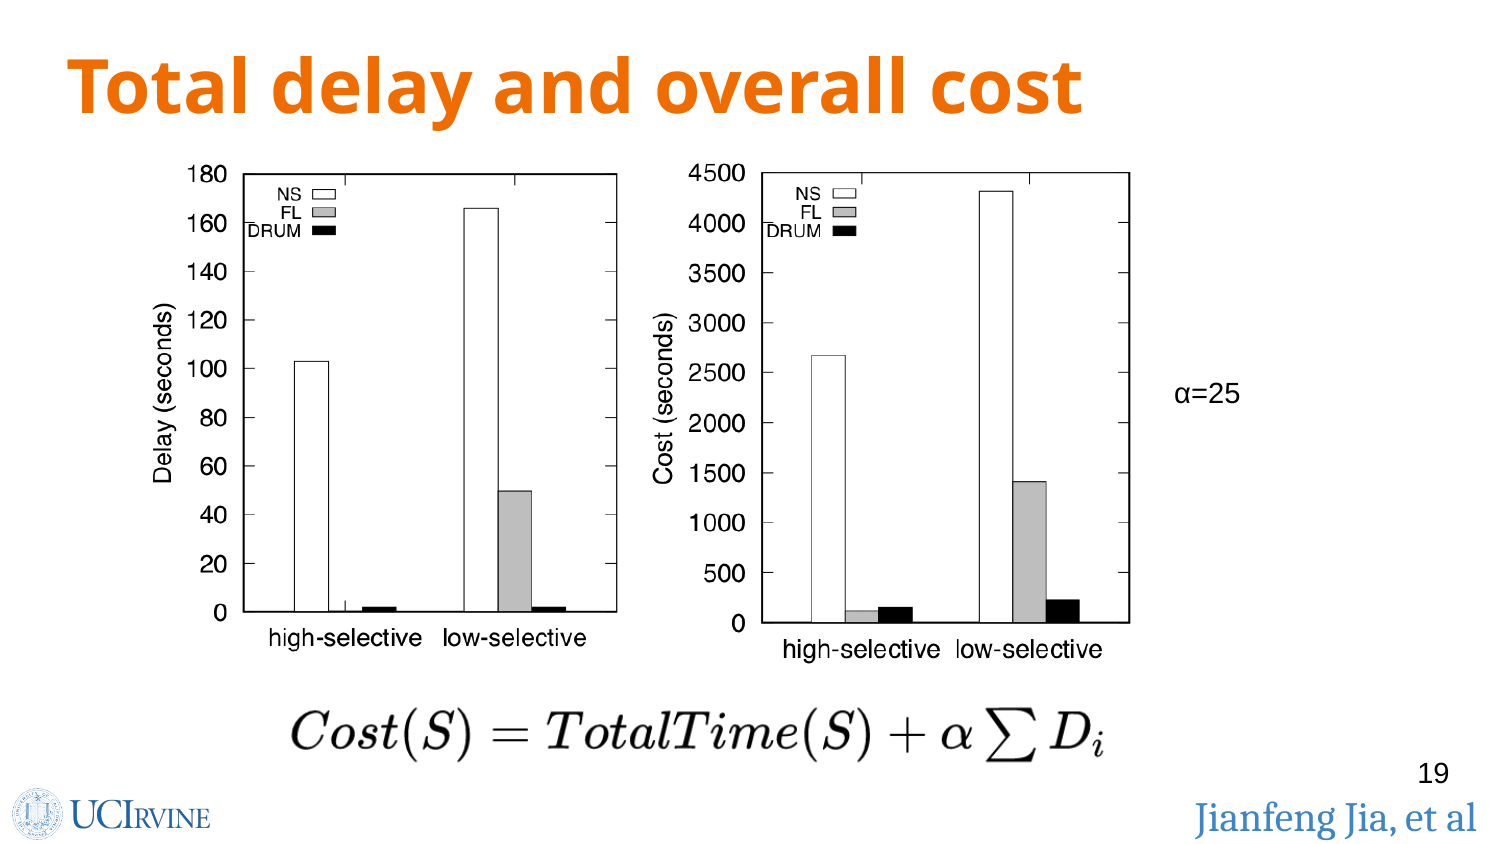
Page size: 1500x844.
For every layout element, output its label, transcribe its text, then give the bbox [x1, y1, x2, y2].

picture [142, 140, 1169, 675]
slide_number ‹#› [1402, 739, 1493, 805]
title Total delay and overall cost [51, 23, 1449, 140]
text_box α=25 [1173, 358, 1268, 426]
picture [283, 703, 1117, 769]
picture [12, 788, 210, 840]
